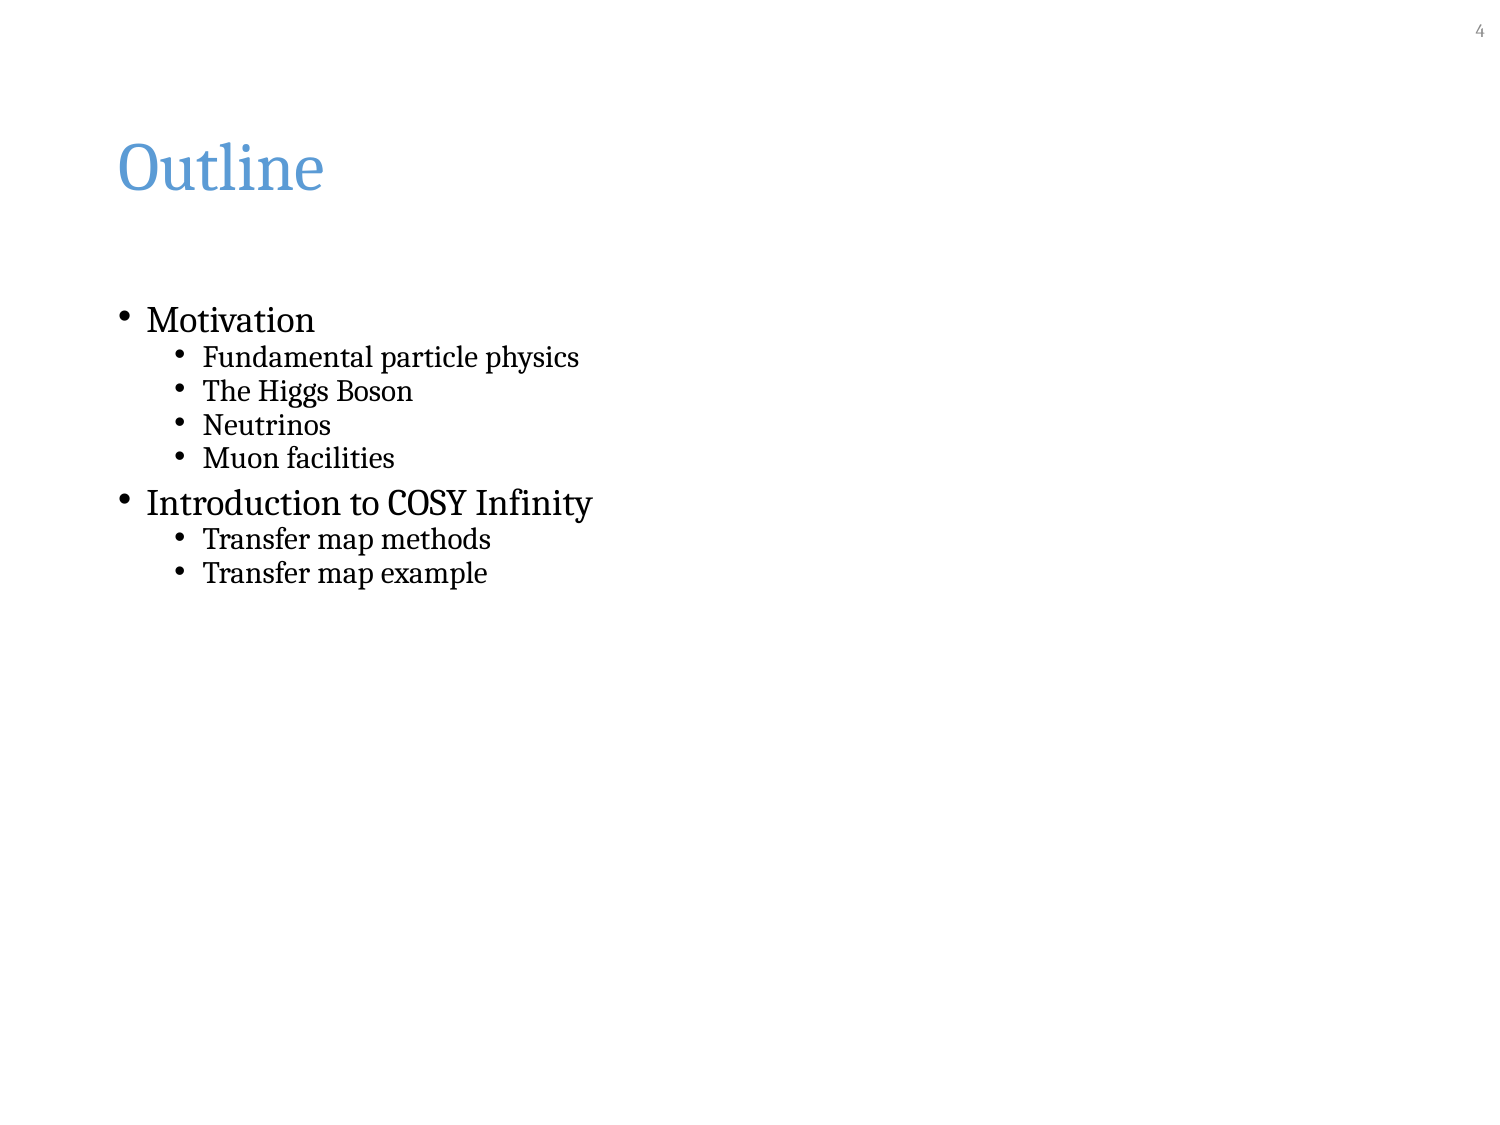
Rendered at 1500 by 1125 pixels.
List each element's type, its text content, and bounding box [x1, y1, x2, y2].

list Motivation Fundamental particle physics The Higgs Boson Neutrinos Muon facilities Introduction to COSY Infinity Transfer map methods Transfer map example [103, 299, 1397, 1073]
slide_number 4 [1162, 0, 1500, 60]
title Outline [103, 59, 1397, 278]
